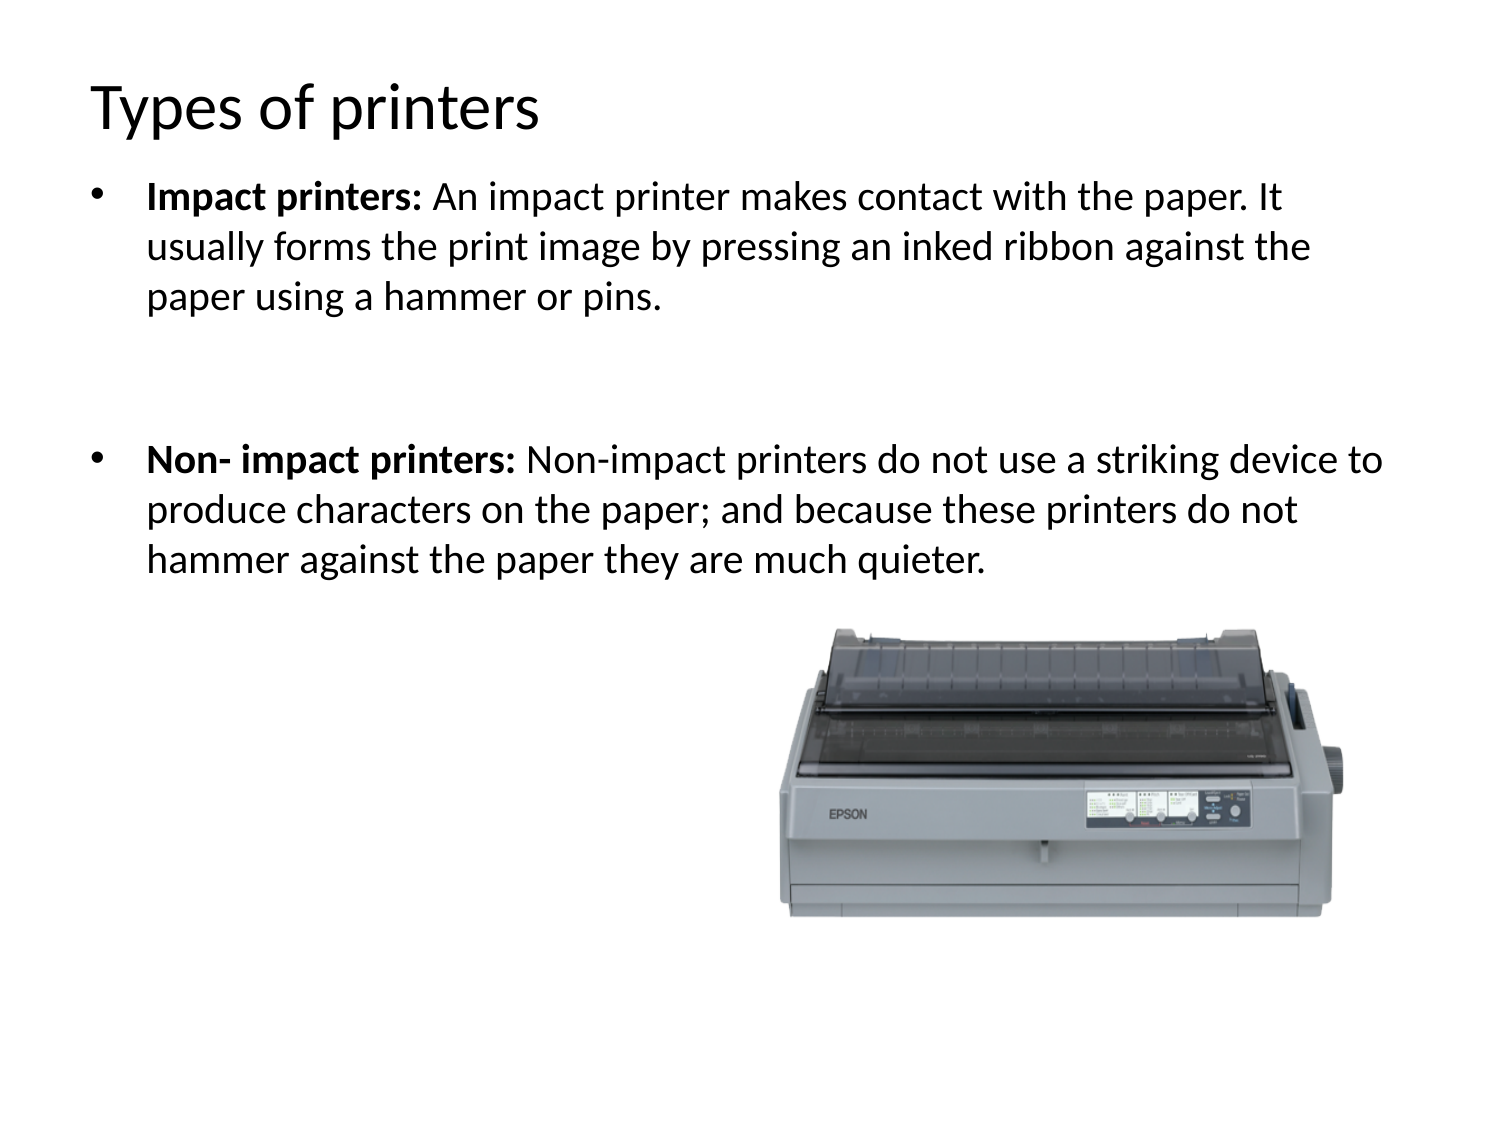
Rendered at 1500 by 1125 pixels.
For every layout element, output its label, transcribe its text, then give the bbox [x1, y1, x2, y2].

title Types of printers [75, 45, 1425, 160]
list Impact printers: An impact printer makes contact with the paper. It usually forms the print image by pressing an inked ribbon against the paper using a hammer or pins. Non- impact printers: Non-impact printers do not use a striking device to produce characters on the paper; and because these printers do not hammer against the paper they are much quieter. [75, 160, 1425, 1083]
picture [752, 574, 1367, 977]
